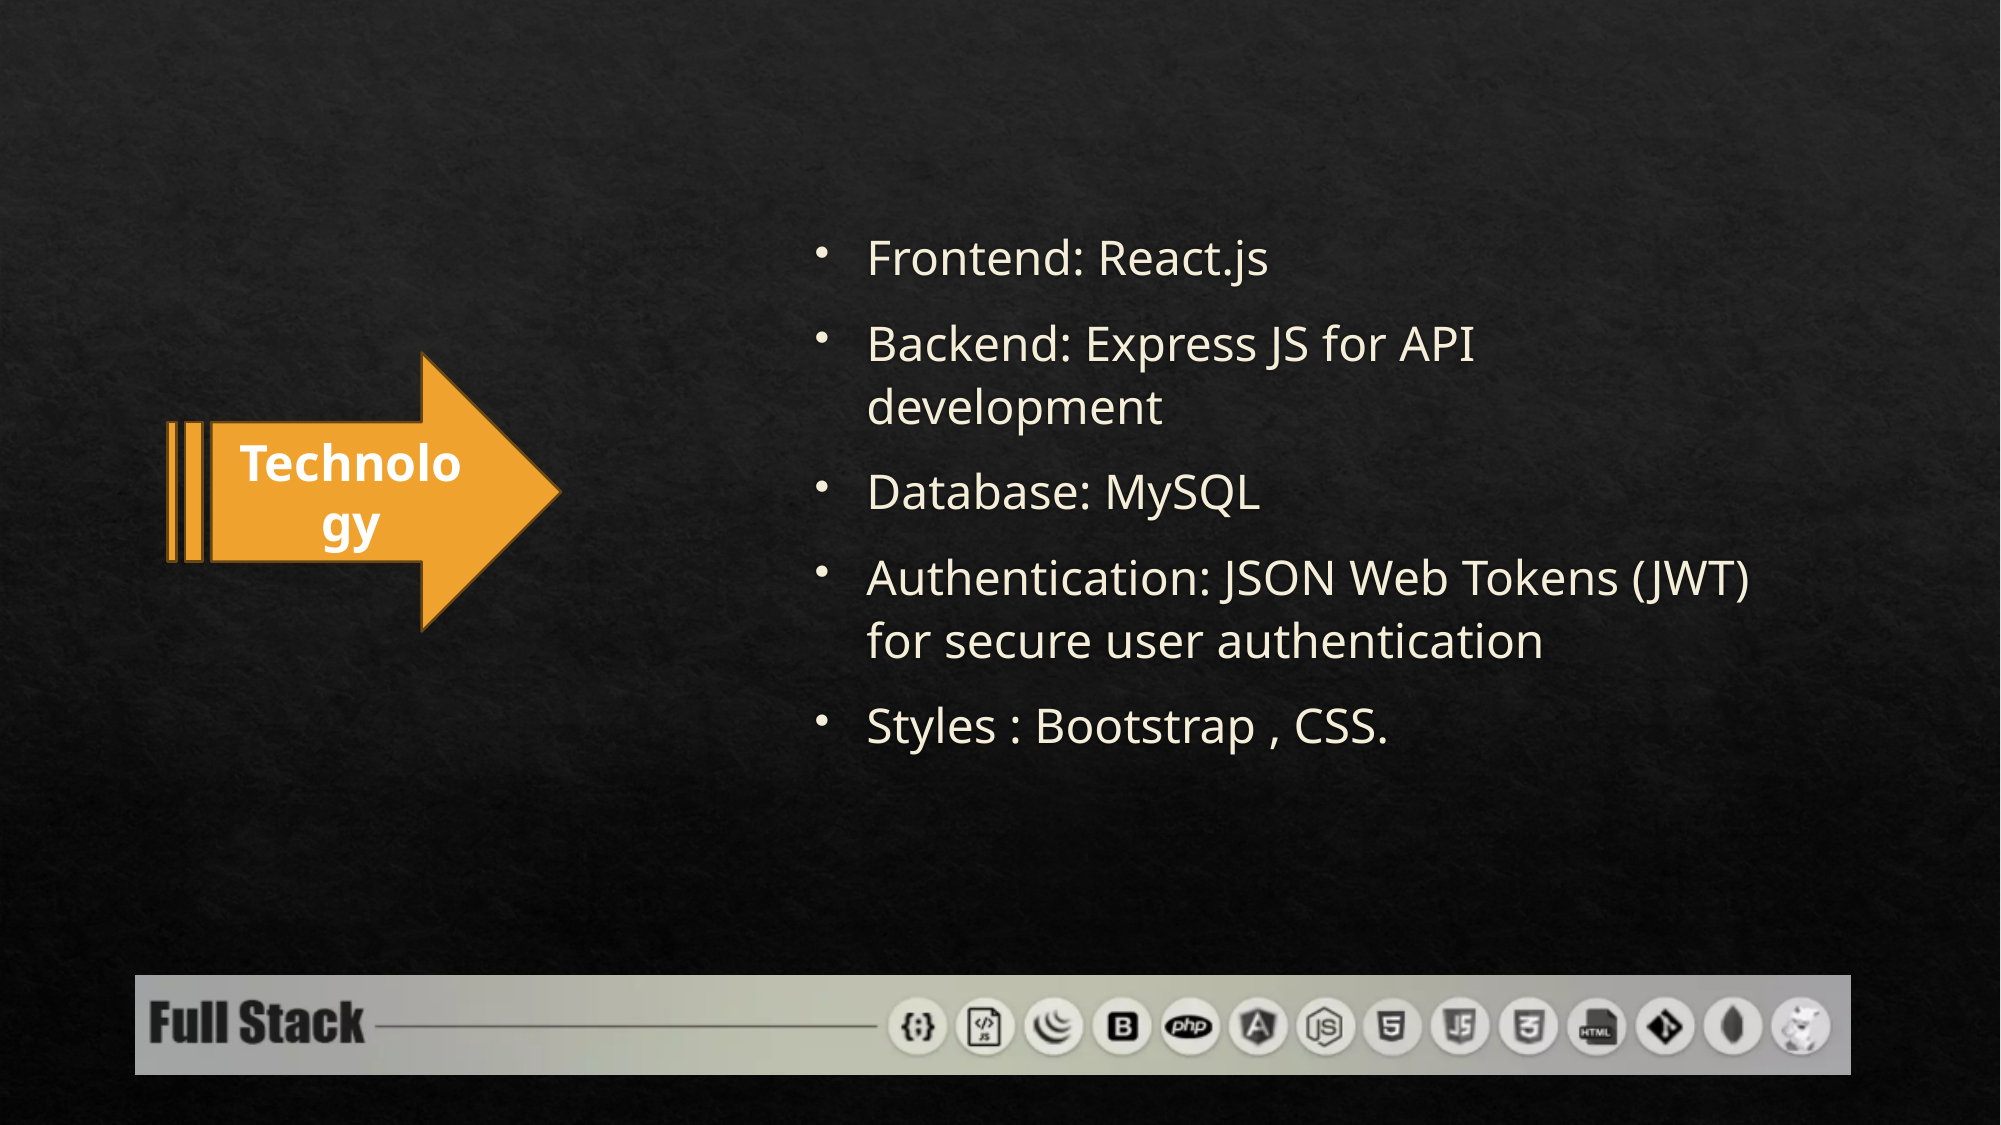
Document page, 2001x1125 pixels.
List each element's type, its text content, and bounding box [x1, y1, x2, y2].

text_box Technology [184, 421, 204, 563]
list Frontend: React.js Backend: Express JS for API development Database: MySQL Authentication: JSON Web Tokens (JWT) for secure user authentication Styles : Bootstrap , CSS. [795, 214, 1788, 770]
picture [135, 975, 1851, 1075]
text_box Technology [166, 421, 178, 563]
text_box Technology [209, 351, 563, 633]
